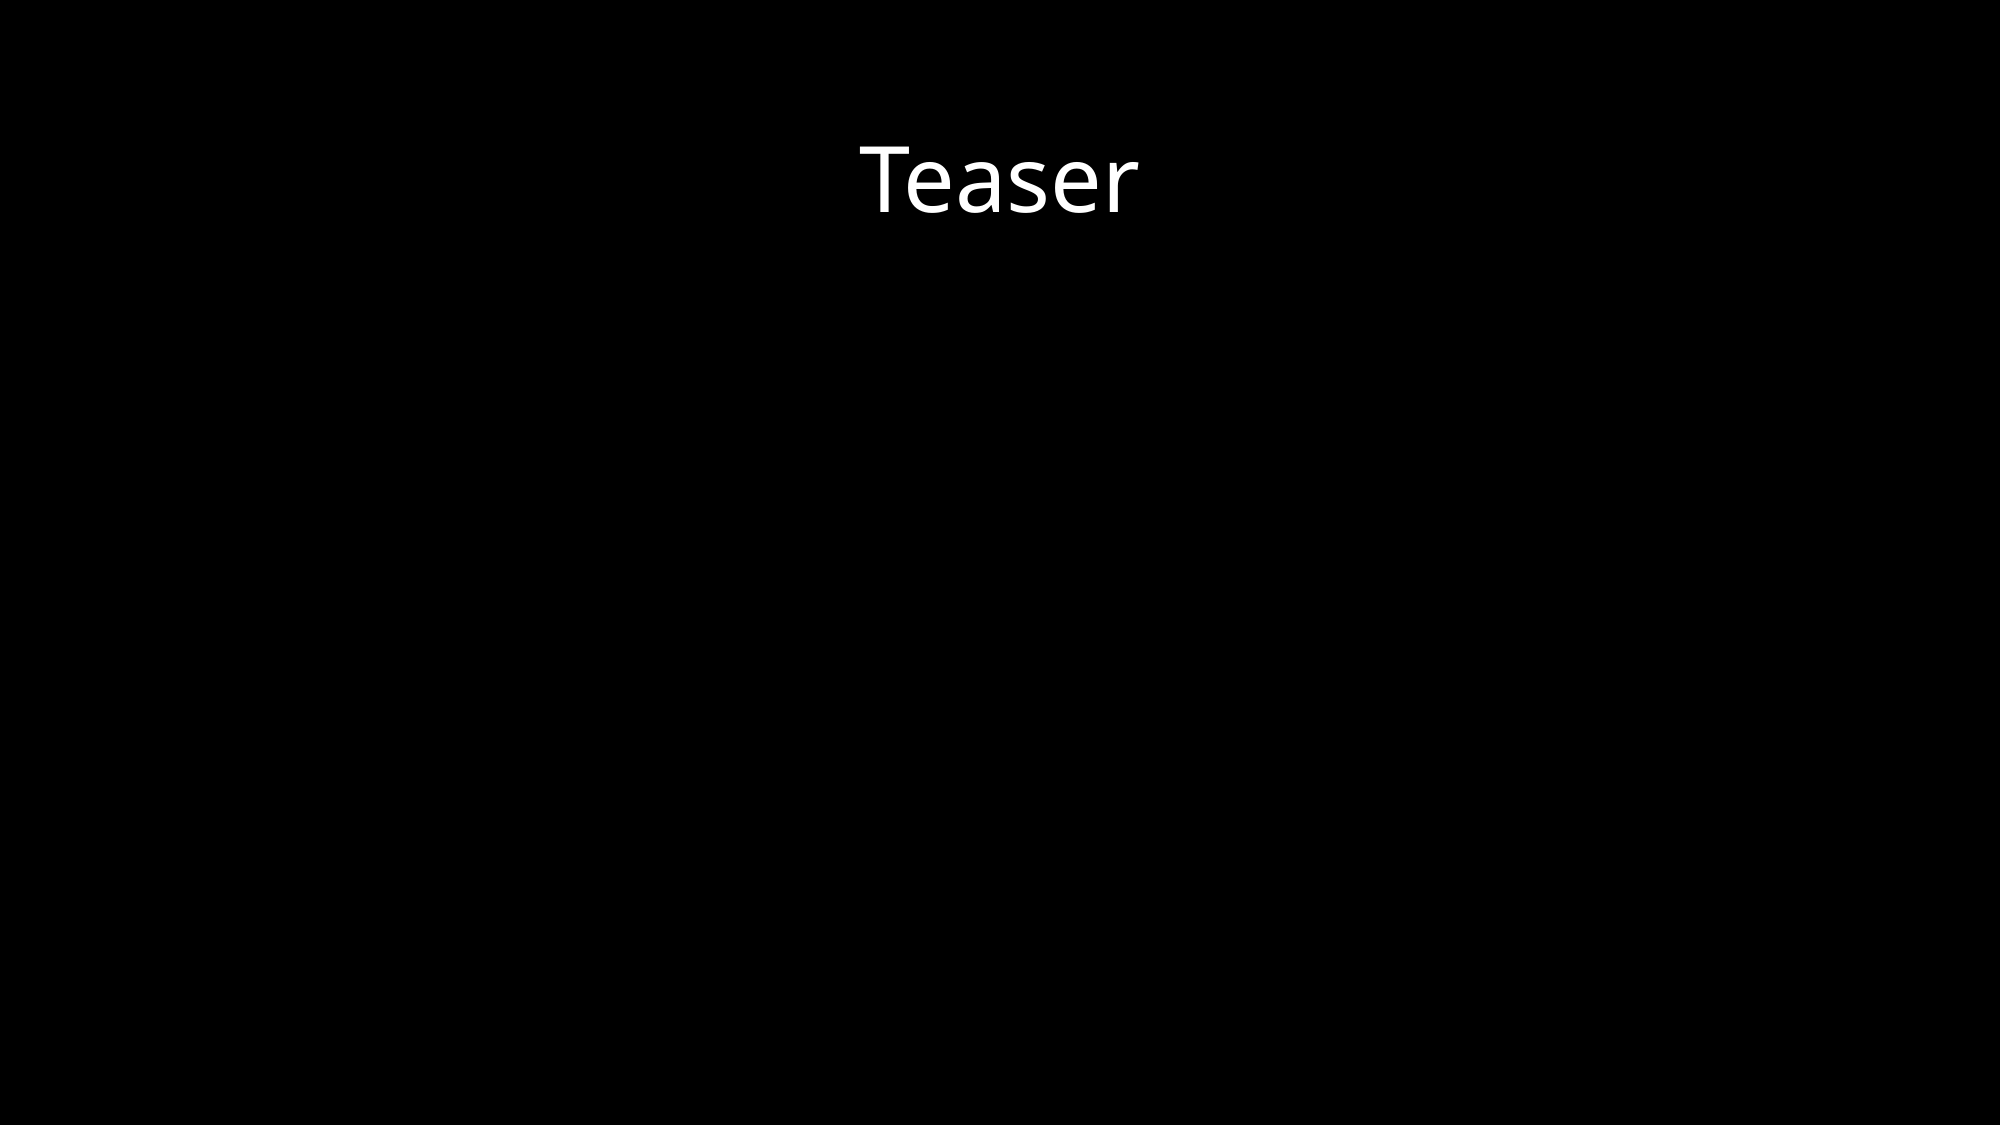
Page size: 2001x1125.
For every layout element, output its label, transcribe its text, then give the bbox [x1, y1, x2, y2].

title Teaser [137, 74, 1863, 292]
